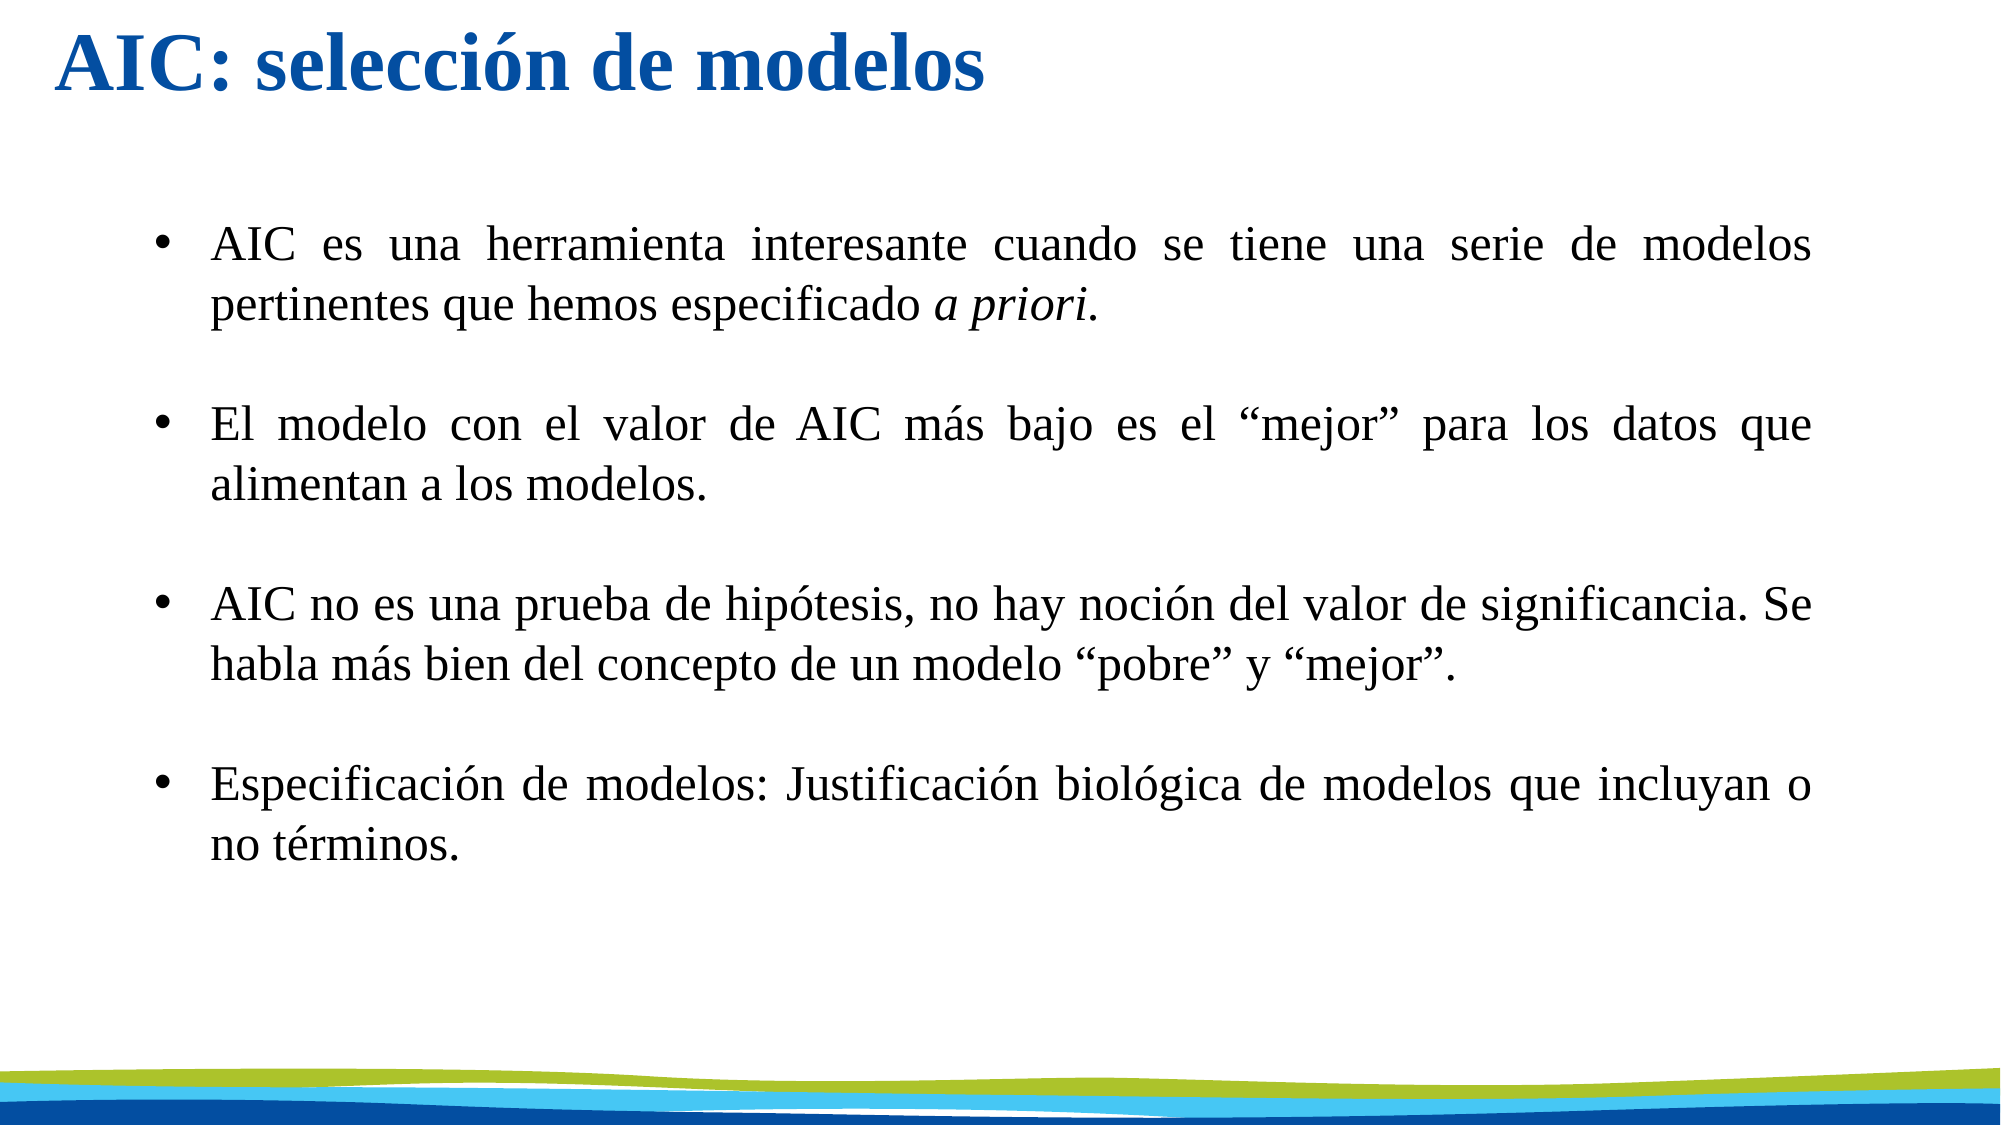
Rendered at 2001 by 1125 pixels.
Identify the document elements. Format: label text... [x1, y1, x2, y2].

title AIC: selección de modelos [55, 0, 1945, 157]
text_box AIC es una herramienta interesante cuando se tiene una serie de modelos pertinentes que hemos especificado a priori. El modelo con el valor de AIC más bajo es el “mejor” para los datos que alimentan a los modelos. AIC no es una prueba de hipótesis, no hay noción del valor de significancia. Se habla más bien del concepto de un modelo “pobre” y “mejor”. Especificación de modelos: Justificación biológica de modelos que incluyan o no términos. [139, 203, 1829, 879]
